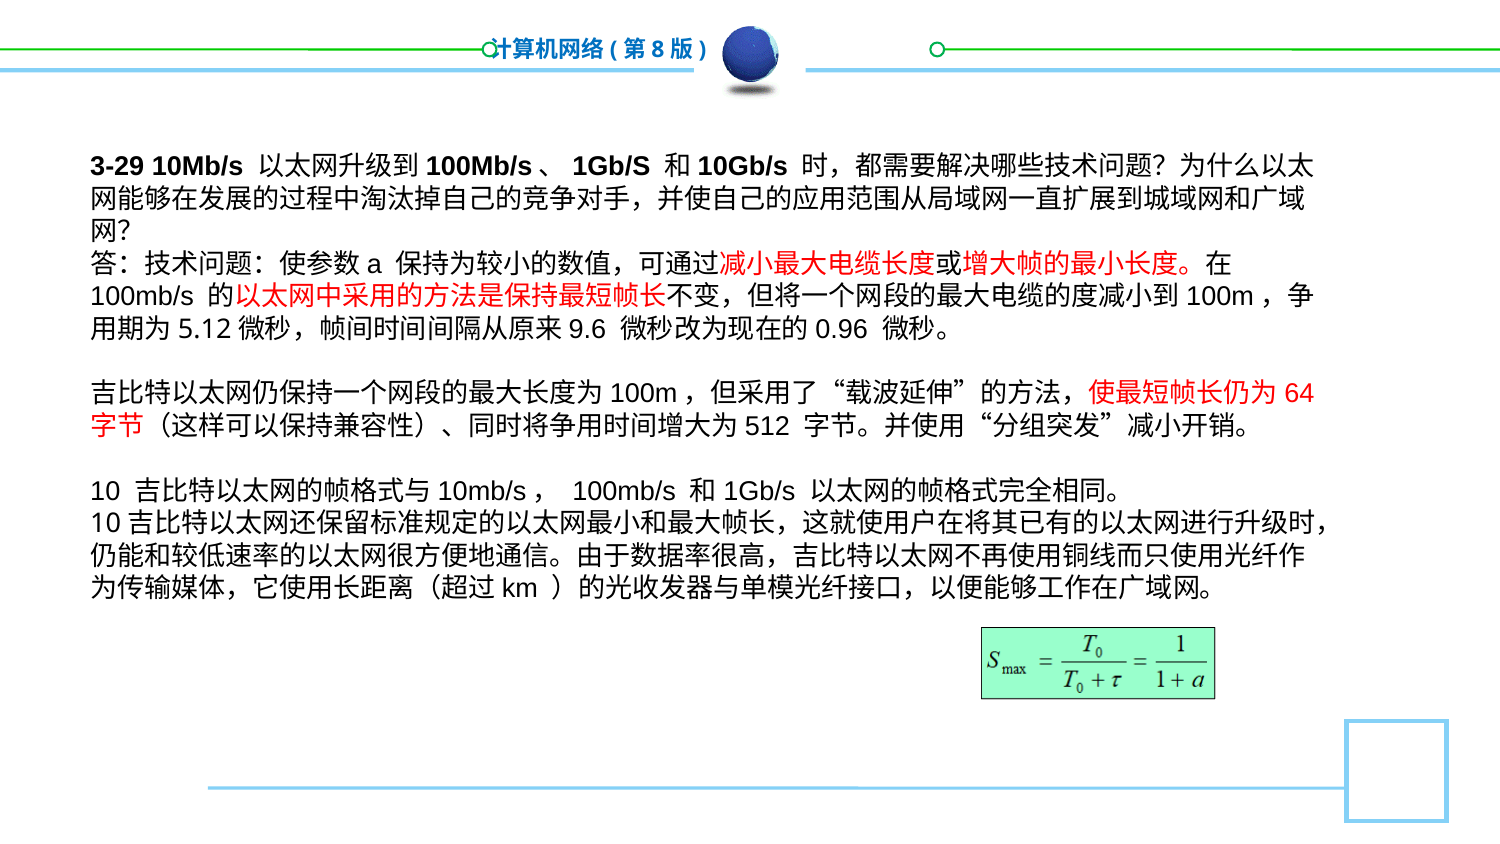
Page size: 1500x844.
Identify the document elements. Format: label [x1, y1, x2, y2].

picture [720, 24, 780, 100]
text_box [75, 141, 1339, 611]
picture [981, 627, 1217, 700]
